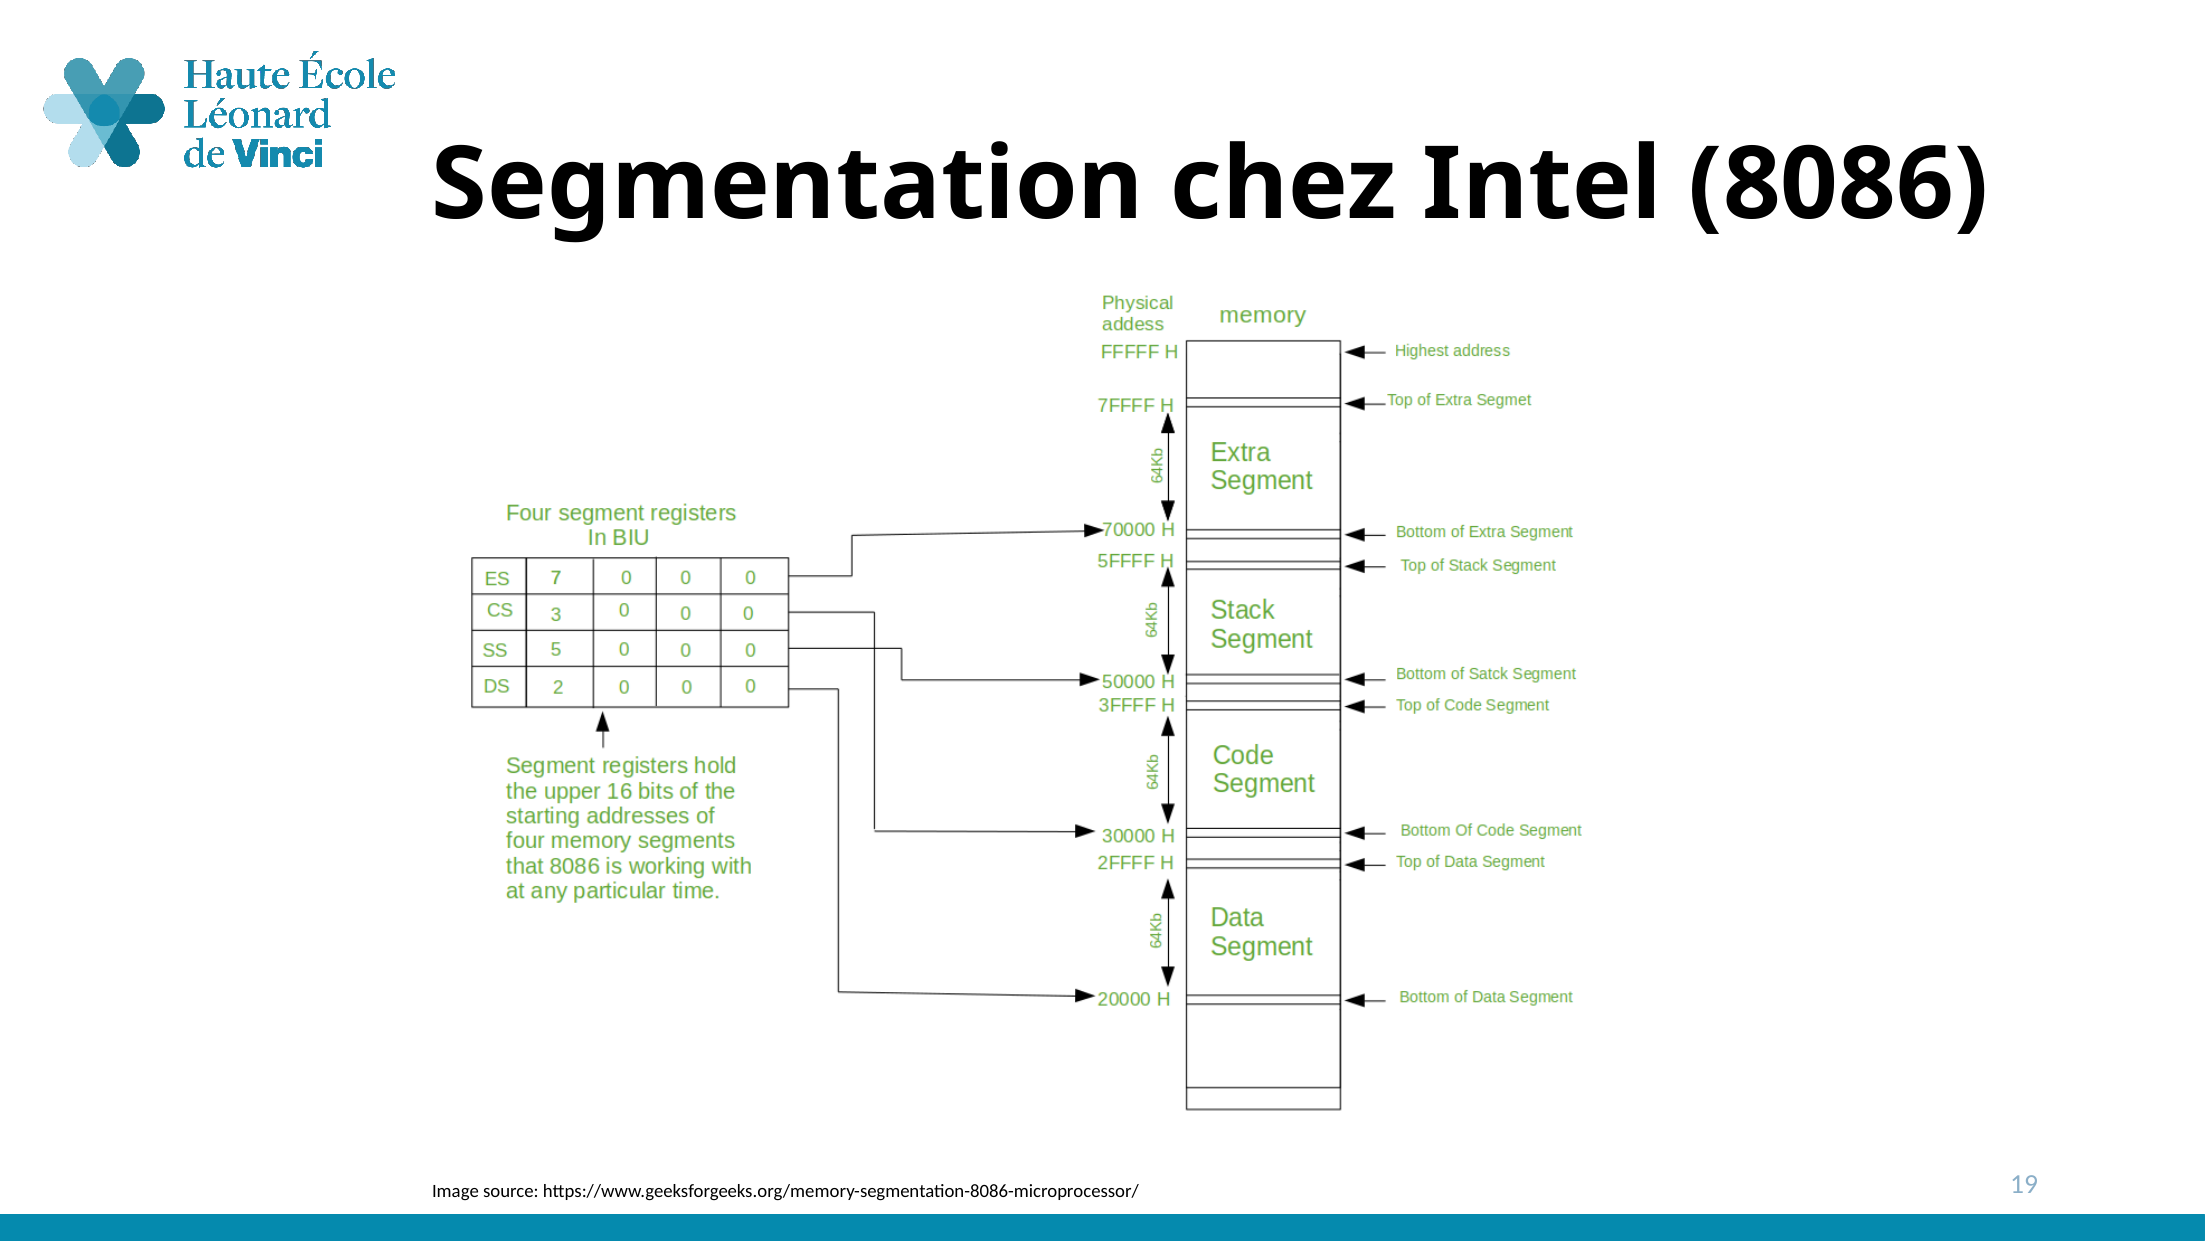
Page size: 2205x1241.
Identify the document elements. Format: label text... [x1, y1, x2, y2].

text_box Image source: https://www.geeksforgeeks.org/memory-segmentation-8086-microprocessor/ [417, 1171, 1445, 1209]
picture [16, 33, 422, 194]
slide_number 19 [1557, 1149, 2054, 1216]
title Segmentation chez Intel (8086) [416, 66, 2054, 306]
picture [440, 289, 1622, 1132]
